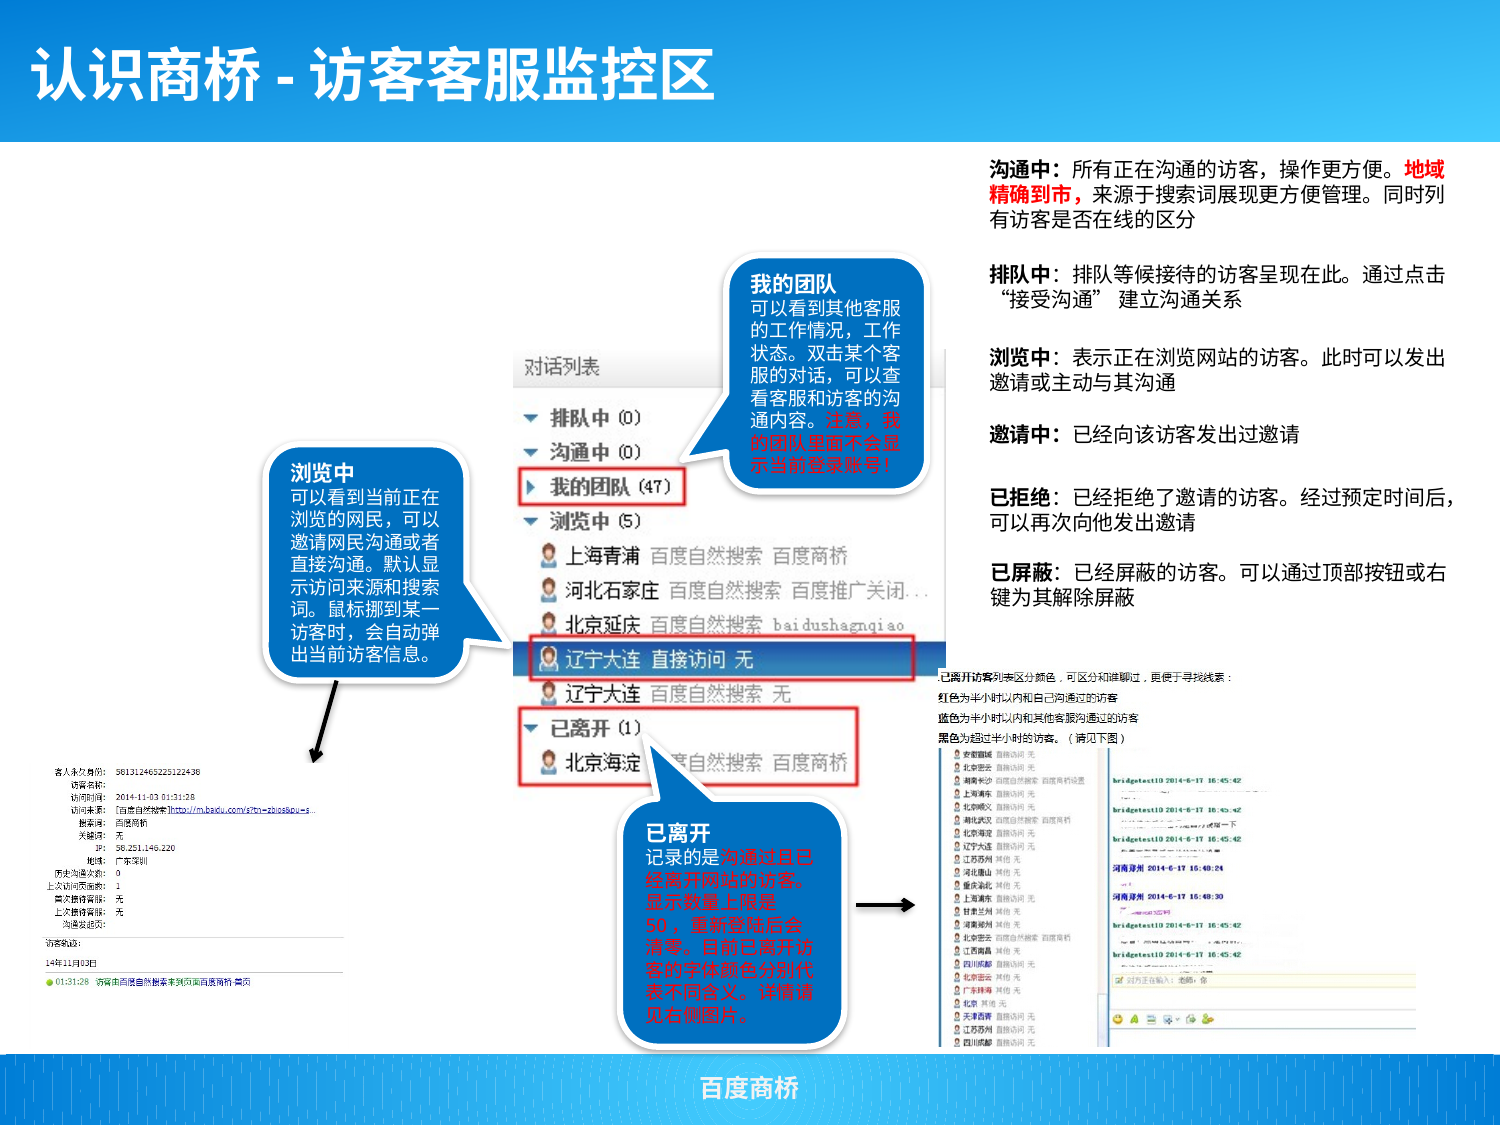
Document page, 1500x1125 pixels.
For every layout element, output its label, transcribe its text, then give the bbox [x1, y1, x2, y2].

text_box 浏览中 可以看到当前正在浏览的网民，可以邀请网民沟通或者直接沟通。默认显示访问来源和搜索词。鼠标挪到某一访客时，会自动弹出当前访客信息。 [262, 441, 508, 684]
footer 百度商桥 [512, 1067, 988, 1115]
text_box 邀请中：已经向该访客发出过邀请 [974, 414, 1469, 454]
text_box 排队中：排队等候接待的访客呈现在此。通过点击“接受沟通” 建立沟通关系 [974, 254, 1469, 320]
text_box 已拒绝：已经拒绝了邀请的访客。经过预定时间后，可以再次向他发出邀请 [974, 477, 1469, 542]
picture [513, 349, 1416, 1048]
title 认识商桥-访客客服监控区 [14, 21, 1365, 126]
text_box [312, 680, 337, 761]
text_box 已离开 记录的是沟通过且已经离开网站的访客。显示数量上限是50，重新登陆后会清零。目前已离开访客的字体颜色分别代表不同含义。详情请见右侧图片。 [616, 867, 848, 1050]
picture [29, 762, 349, 1050]
text_box 浏览中：表示正在浏览网站的访客。此时可以发出邀请或主动与其沟通 [974, 337, 1469, 402]
text_box 已屏蔽：已经屏蔽的访客。可以通过顶部按钮或右键为其解除屏蔽 [975, 552, 1471, 618]
text_box 沟通中：所有正在沟通的访客，操作更方便。地域精确到市，来源于搜索词展现更方便管理。同时列有访客是否在线的区分 [974, 149, 1469, 239]
text_box 我的团队 可以看到其他客服的工作情况，工作状态。双击某个客服的对话，可以查看客服和访客的沟通内容。注意，我的团队里面不会显示当前登录账号！ [723, 252, 931, 348]
